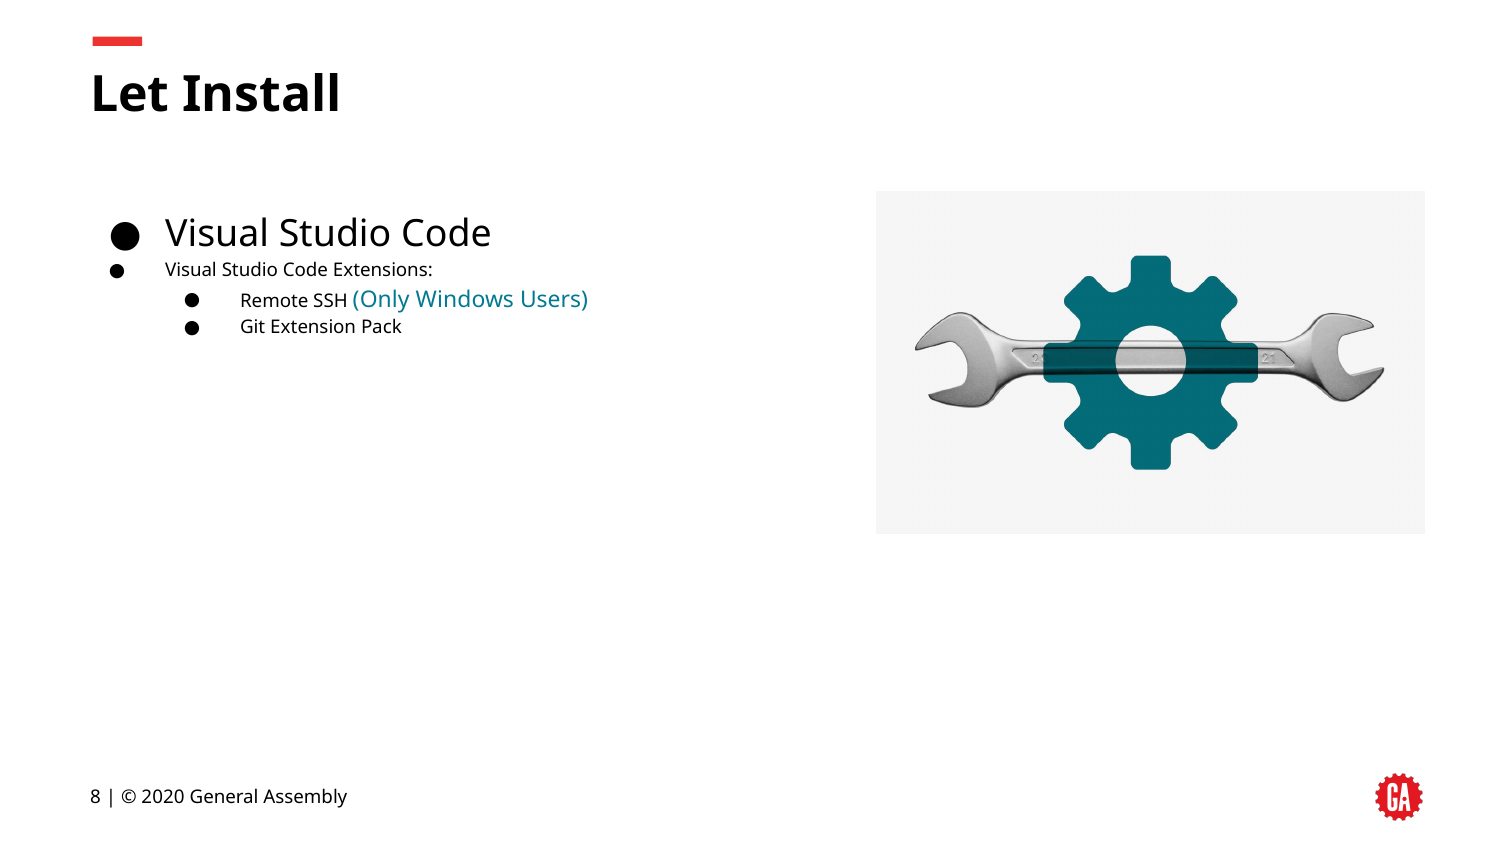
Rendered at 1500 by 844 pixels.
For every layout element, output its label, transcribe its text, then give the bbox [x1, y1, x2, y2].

picture [1373, 771, 1425, 823]
picture [876, 191, 1426, 535]
list Visual Studio Code Visual Studio Code Extensions: Remote SSH (Only Windows Users) Git Extension Pack [75, 187, 810, 670]
slide_number 8 | © 2020 General Assembly [75, 764, 465, 830]
title Let Install [75, 46, 1473, 140]
